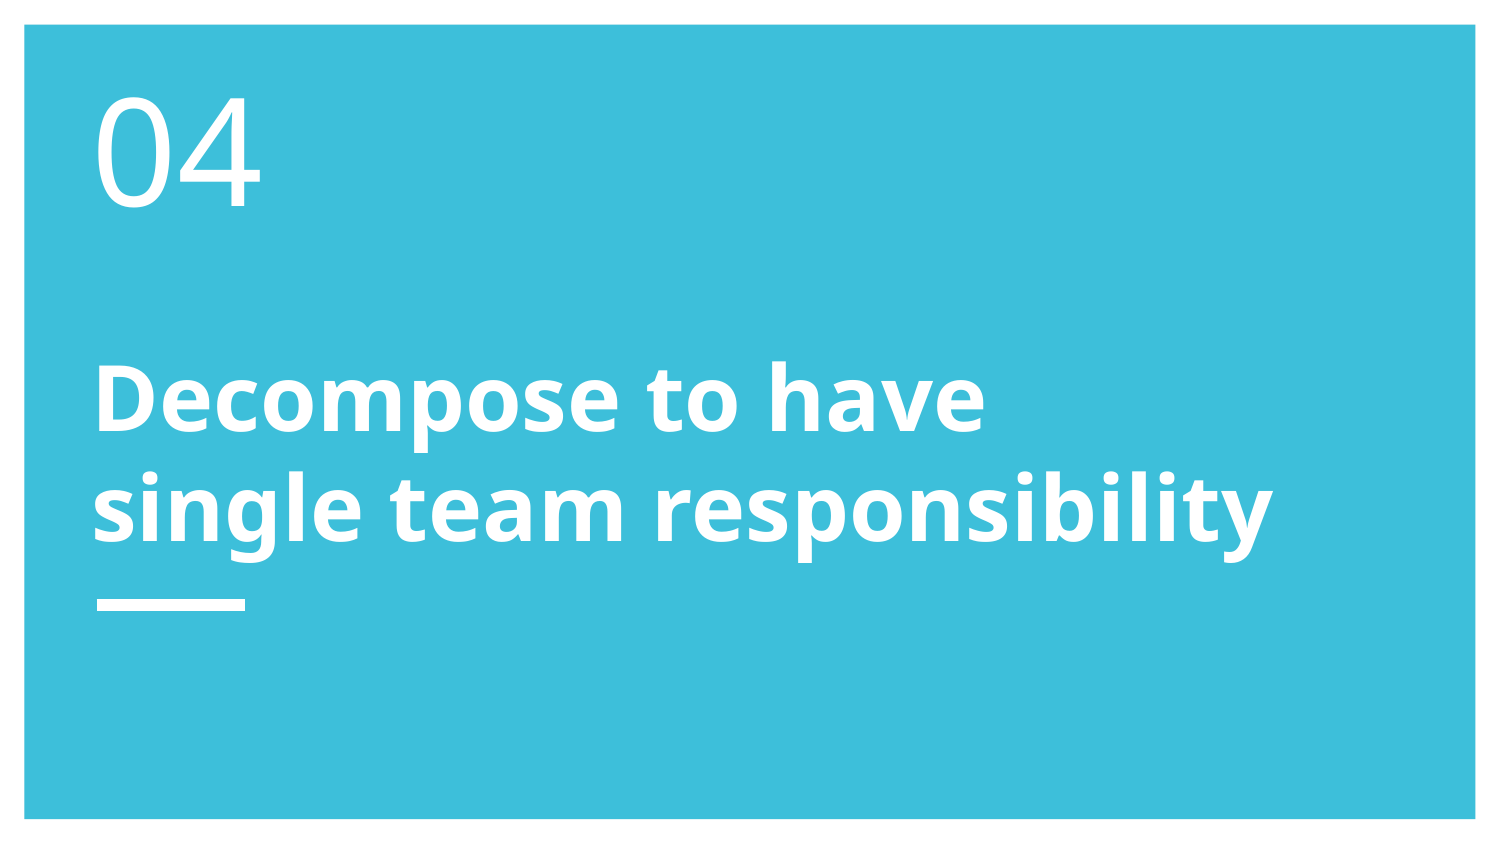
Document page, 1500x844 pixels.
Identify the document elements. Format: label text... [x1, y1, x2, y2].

text_box Decompose to have single team responsibility [76, 324, 1296, 492]
text_box [24, 24, 1476, 820]
text_box 04 [76, 41, 1016, 228]
